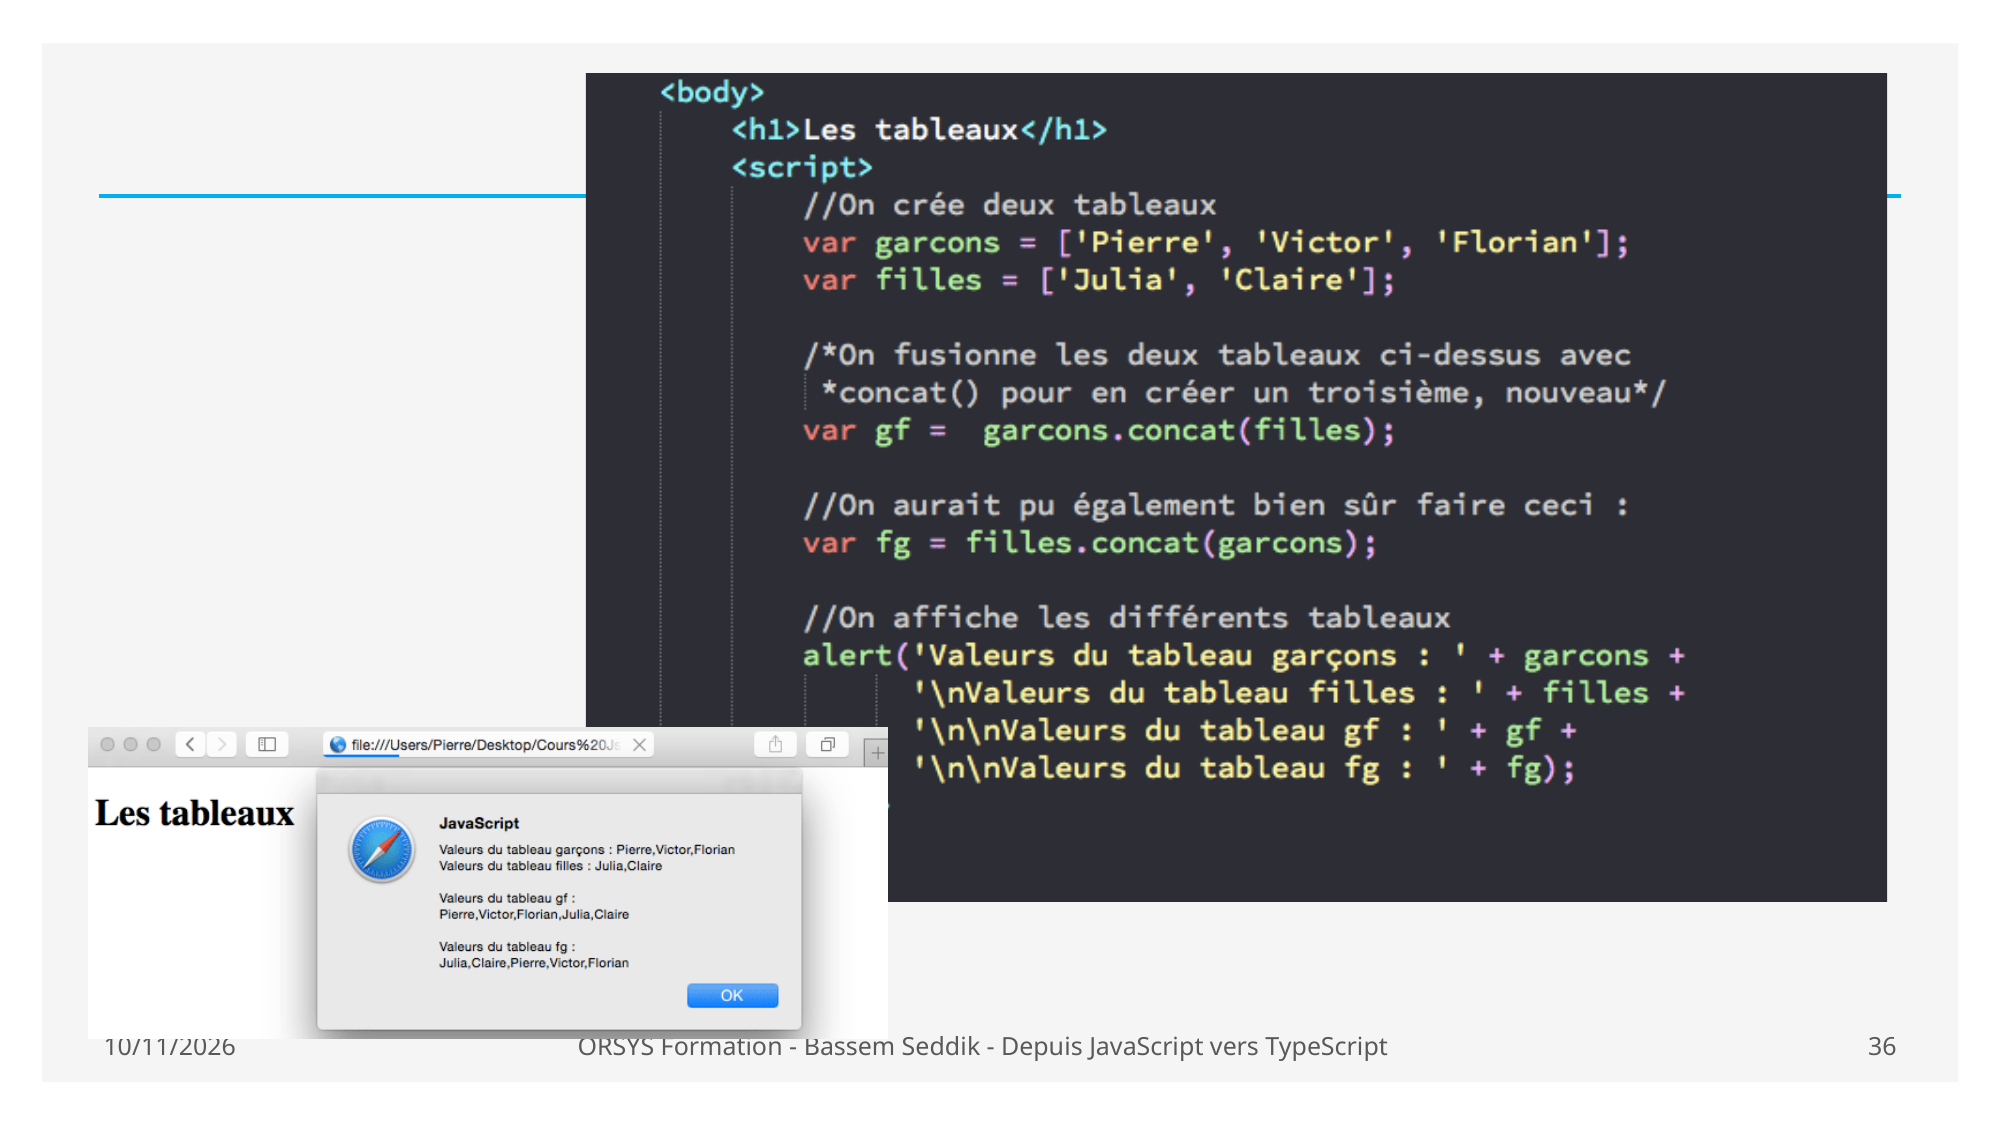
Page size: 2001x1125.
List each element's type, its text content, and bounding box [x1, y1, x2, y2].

slide_number 36 [1626, 1017, 1912, 1078]
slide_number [88, 1039, 340, 1078]
picture [88, 73, 1888, 1039]
footer ORSYS Formation - Bassem Seddik - Depuis JavaScript vers TypeScript [340, 1017, 1626, 1078]
